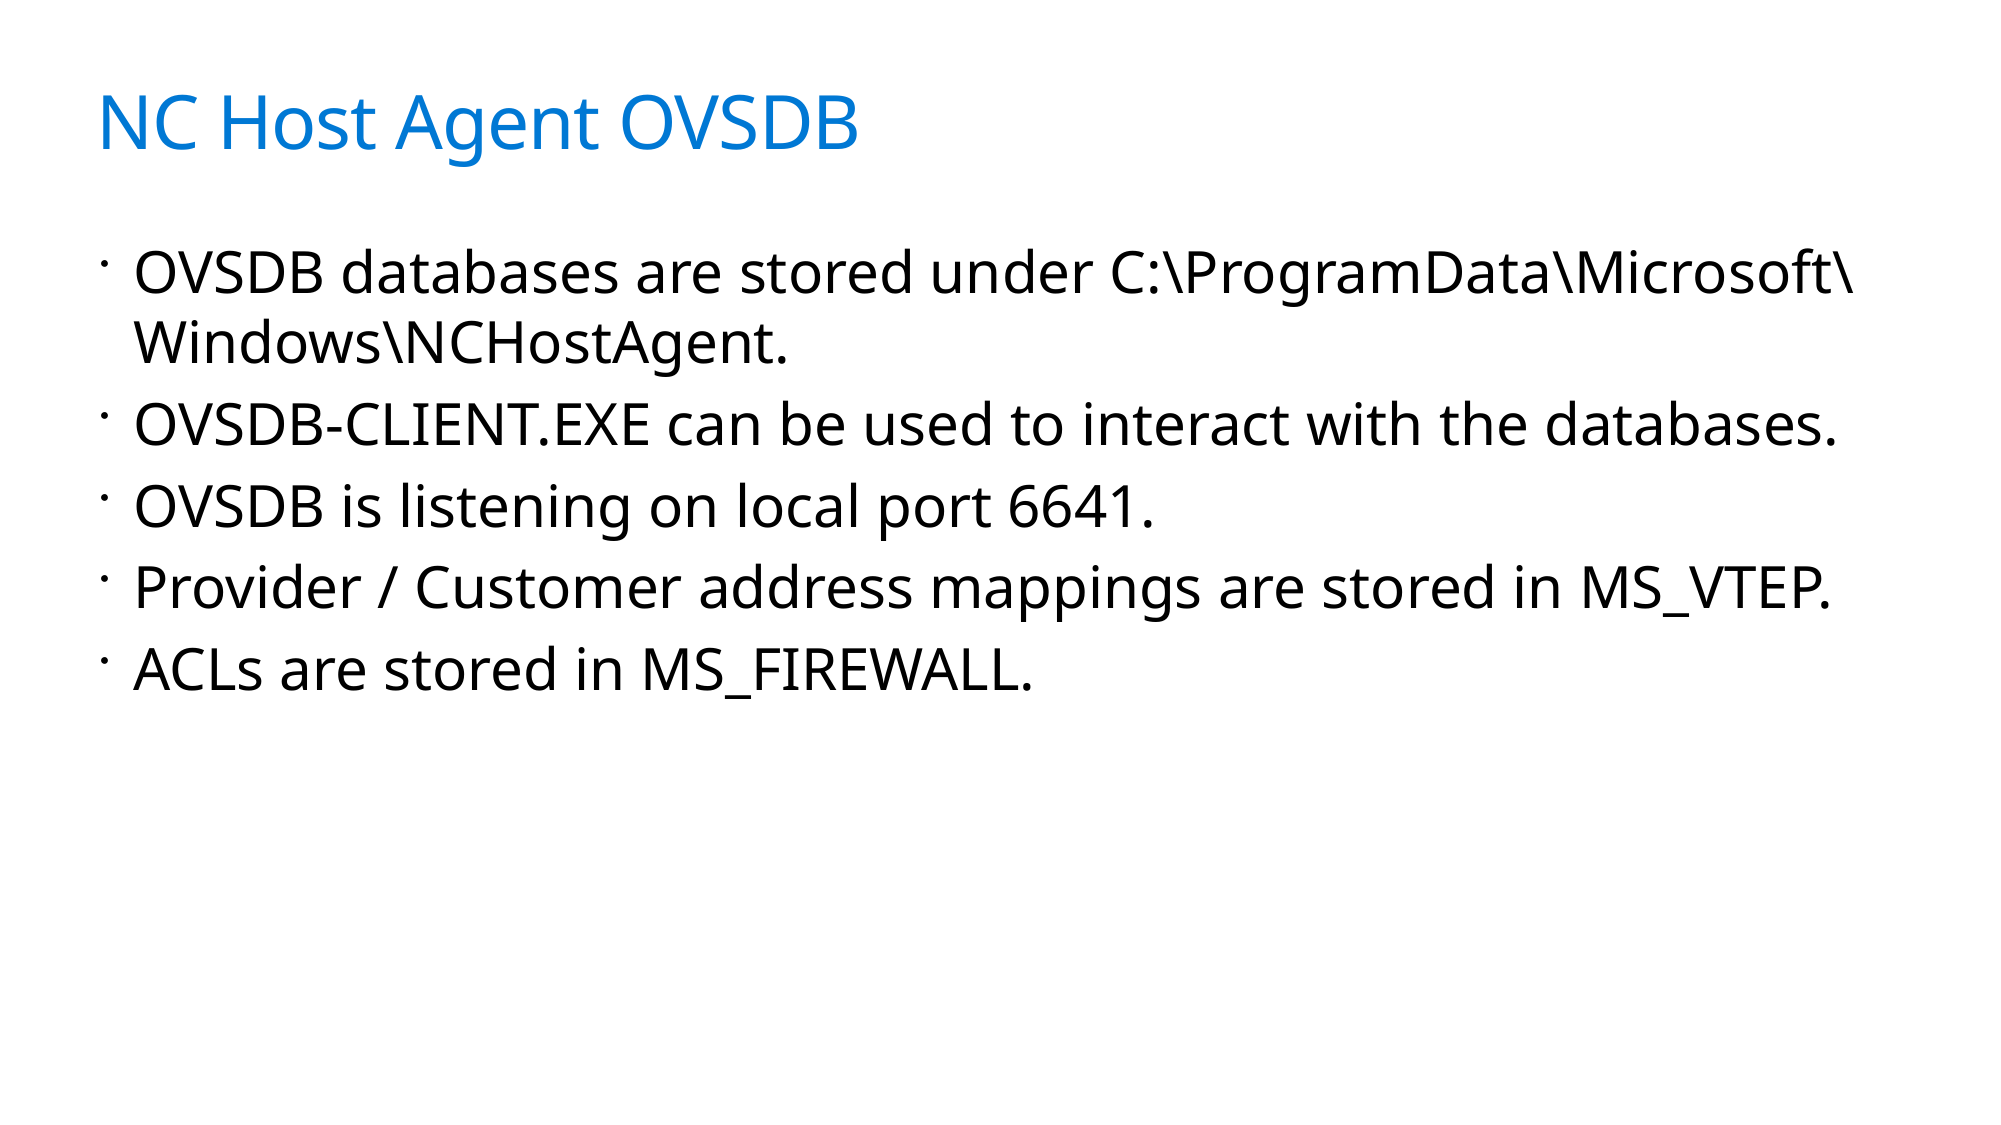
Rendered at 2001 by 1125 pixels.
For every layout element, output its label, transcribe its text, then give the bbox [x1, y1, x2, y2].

list OVSDB databases are stored under C:\ProgramData\Microsoft\Windows\NCHostAgent. OVSDB-CLIENT.EXE can be used to interact with the databases. OVSDB is listening on local port 6641. Provider / Customer address mappings are stored in MS_VTEP. ACLs are stored in MS_FIREWALL. [95, 235, 1904, 874]
title NC Host Agent OVSDB [96, 75, 1904, 166]
